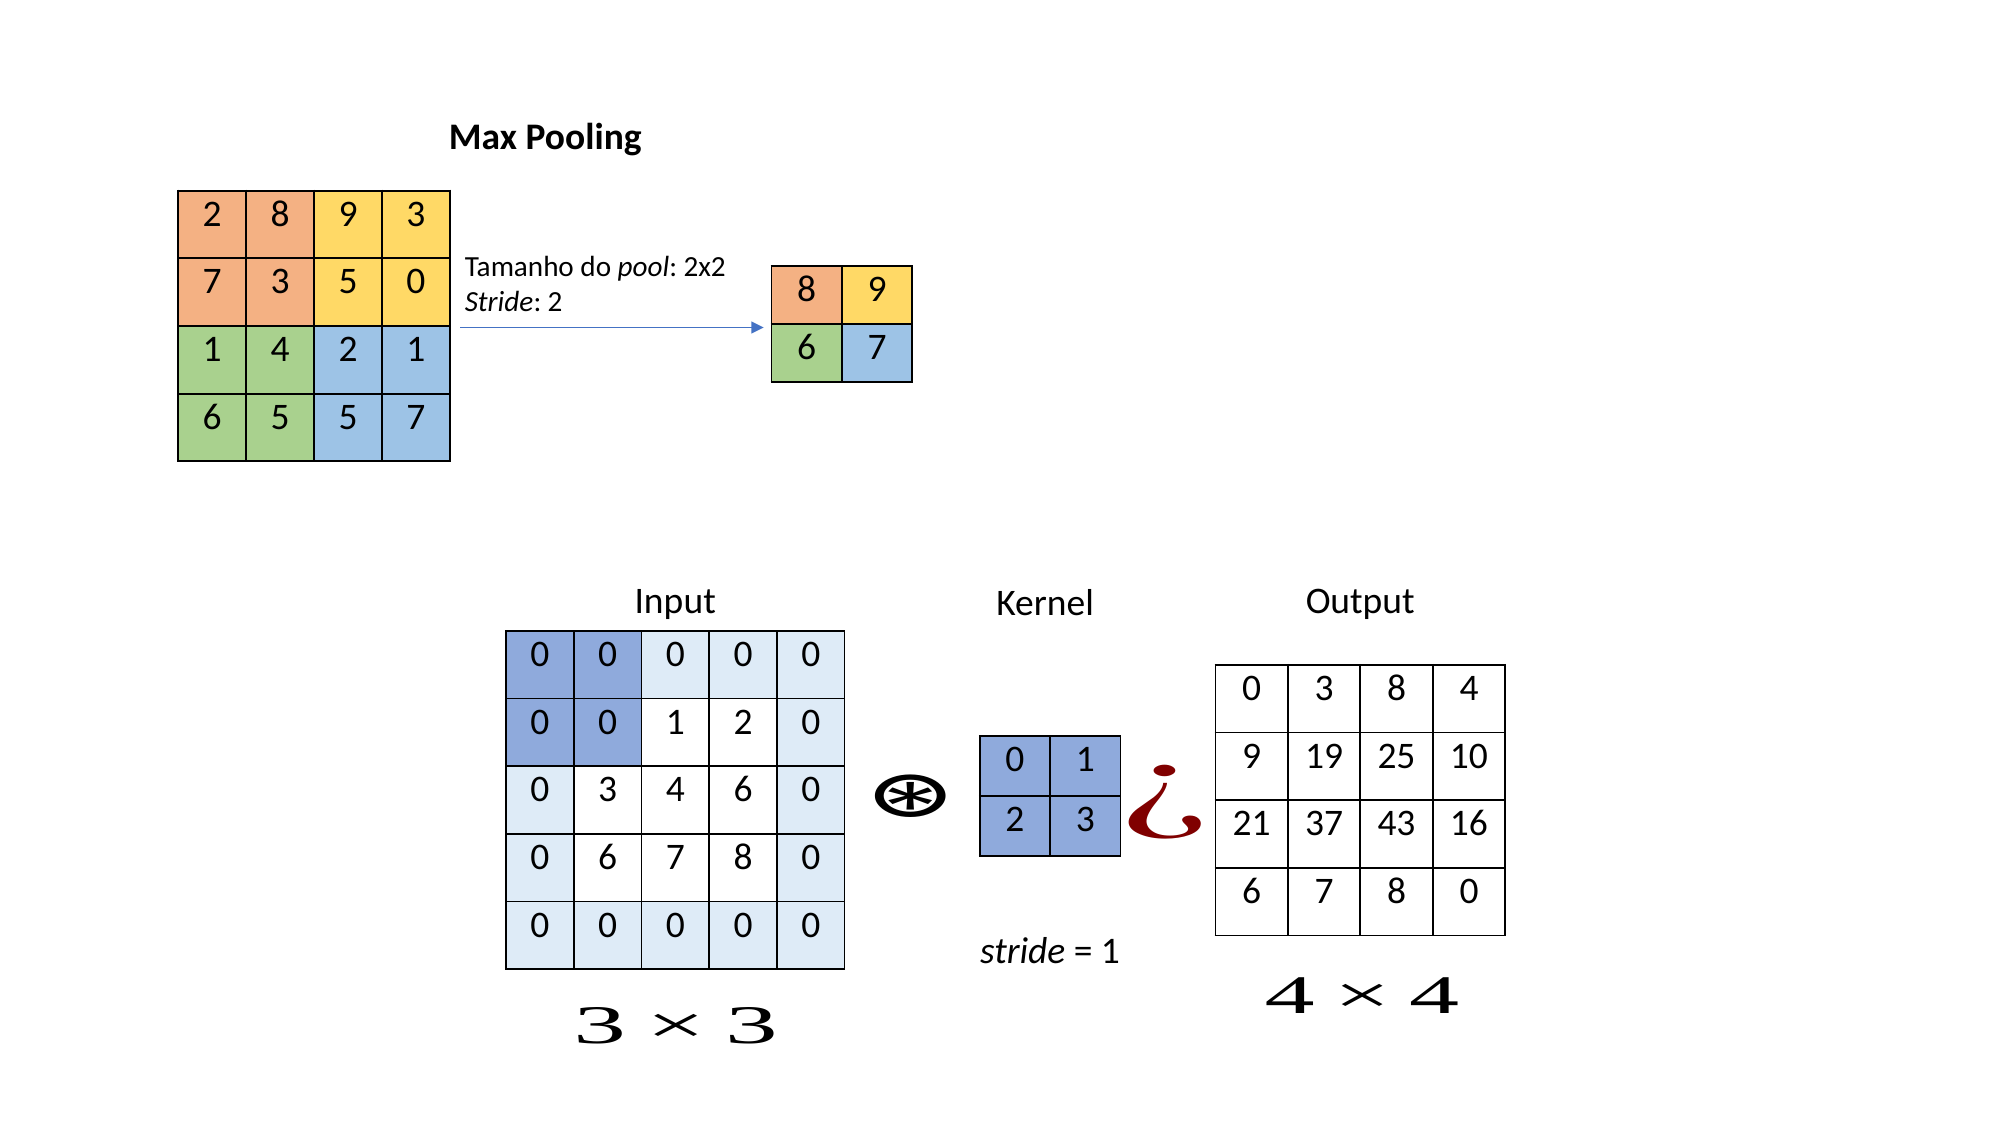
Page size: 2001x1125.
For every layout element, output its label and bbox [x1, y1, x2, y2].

text_box [505, 568, 1506, 1057]
text_box [178, 104, 913, 462]
